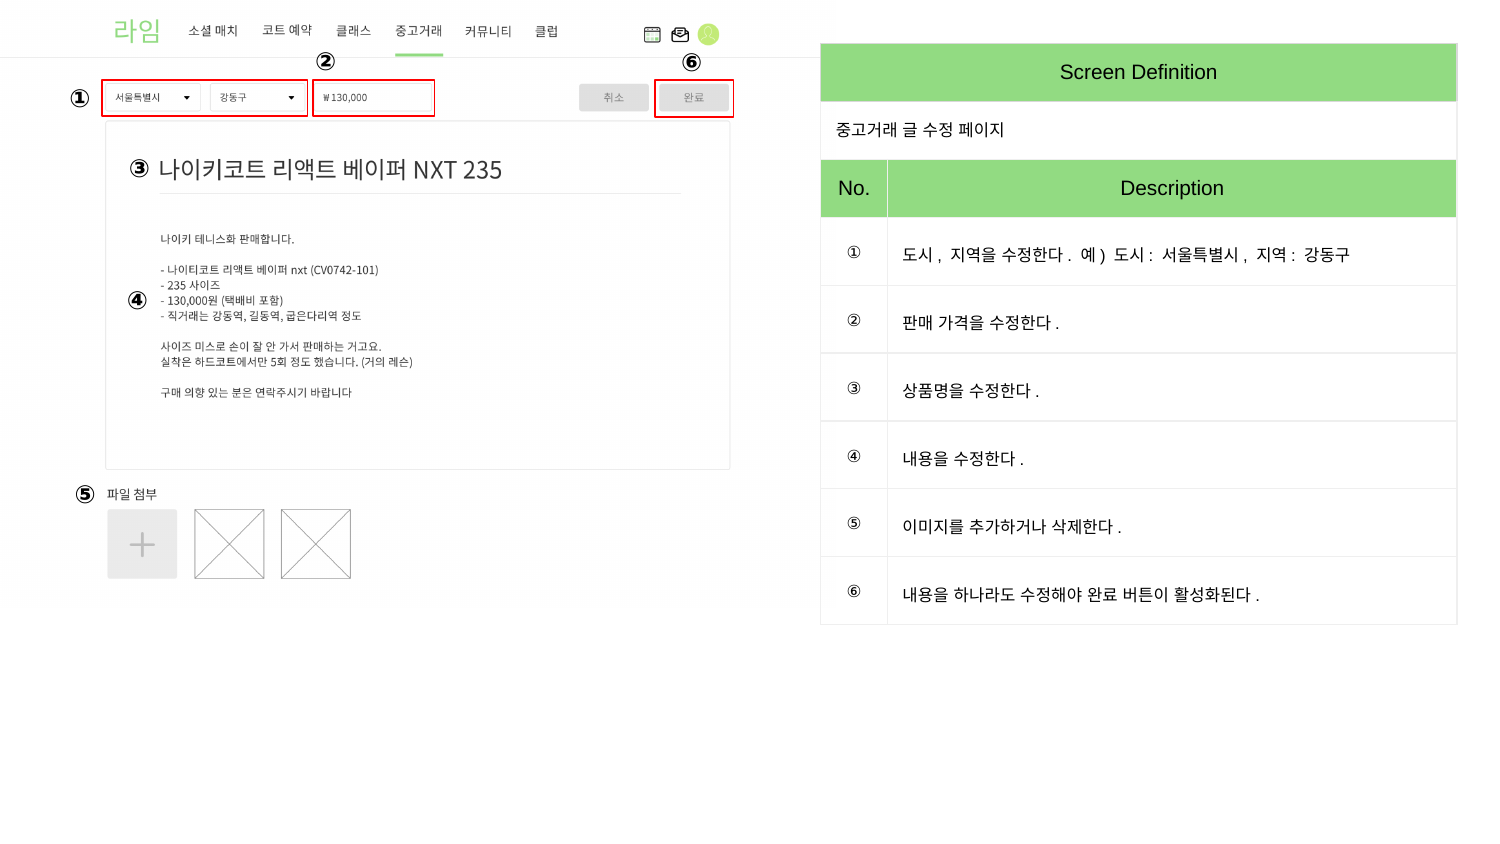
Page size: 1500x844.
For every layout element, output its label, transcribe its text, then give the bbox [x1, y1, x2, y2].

table_cell 중고거래 글 수정 페이지 [840, 102, 1456, 159]
table_cell ④ [840, 422, 887, 488]
table_cell ⑥ [821, 557, 887, 624]
table_cell 이미지를 추가하거나 삭제한다. [888, 489, 1456, 556]
table_cell 도시, 지역을 수정한다. 예) 도시: 서울특별시, 지역: 강동구 [888, 218, 1456, 285]
table_cell 내용을 수정한다. [888, 422, 1456, 488]
table_cell 상품명을 수정한다. [888, 354, 1456, 420]
table_cell ⑤ [840, 489, 887, 556]
table_cell 내용을 하나라도 수정해야 완료 버튼이 활성화된다. [888, 557, 1456, 624]
picture [0, 0, 837, 609]
table_header Screen Definition [840, 44, 1456, 101]
table_cell Description [888, 160, 1456, 217]
table_cell ② [840, 286, 887, 352]
table_cell No. [840, 160, 887, 217]
table_cell ① [840, 218, 887, 285]
table_cell 판매 가격을 수정한다. [888, 286, 1456, 352]
table_cell ③ [840, 354, 887, 420]
